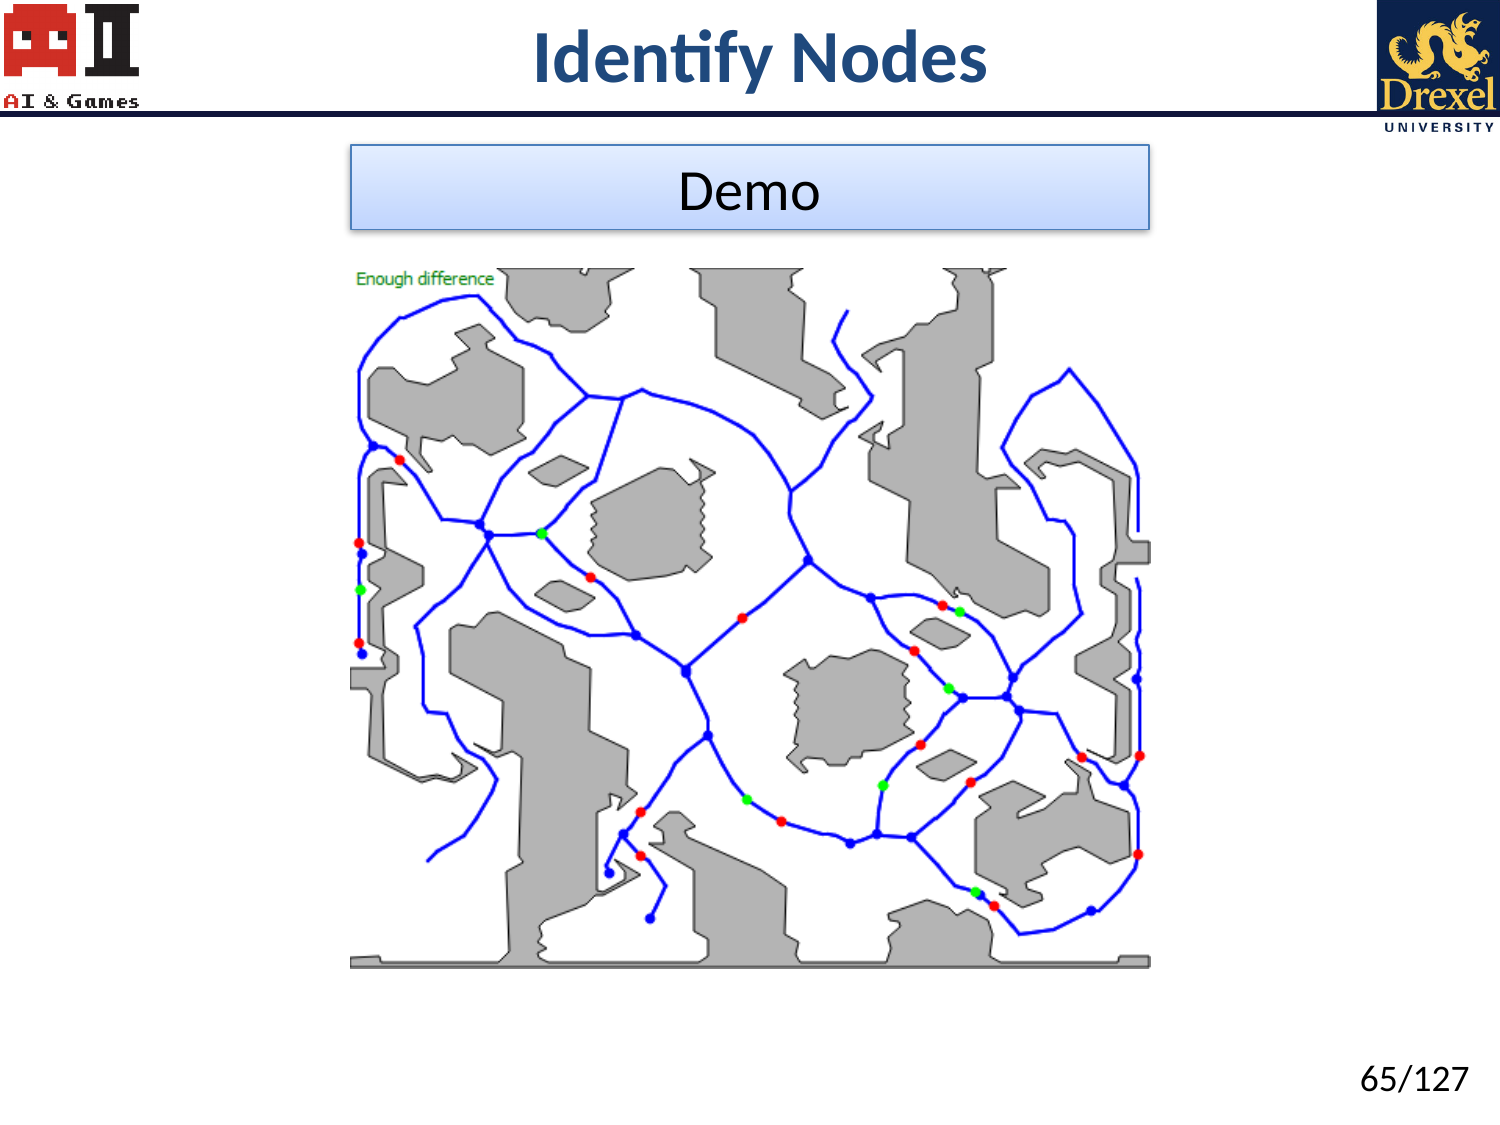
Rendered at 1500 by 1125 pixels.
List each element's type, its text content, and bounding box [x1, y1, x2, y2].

text_box Demo [350, 144, 1150, 230]
picture [1376, 117, 1500, 132]
picture [4, 4, 139, 108]
title Identify Nodes [144, 0, 1377, 115]
picture [1377, 0, 1500, 111]
picture [350, 268, 1152, 970]
